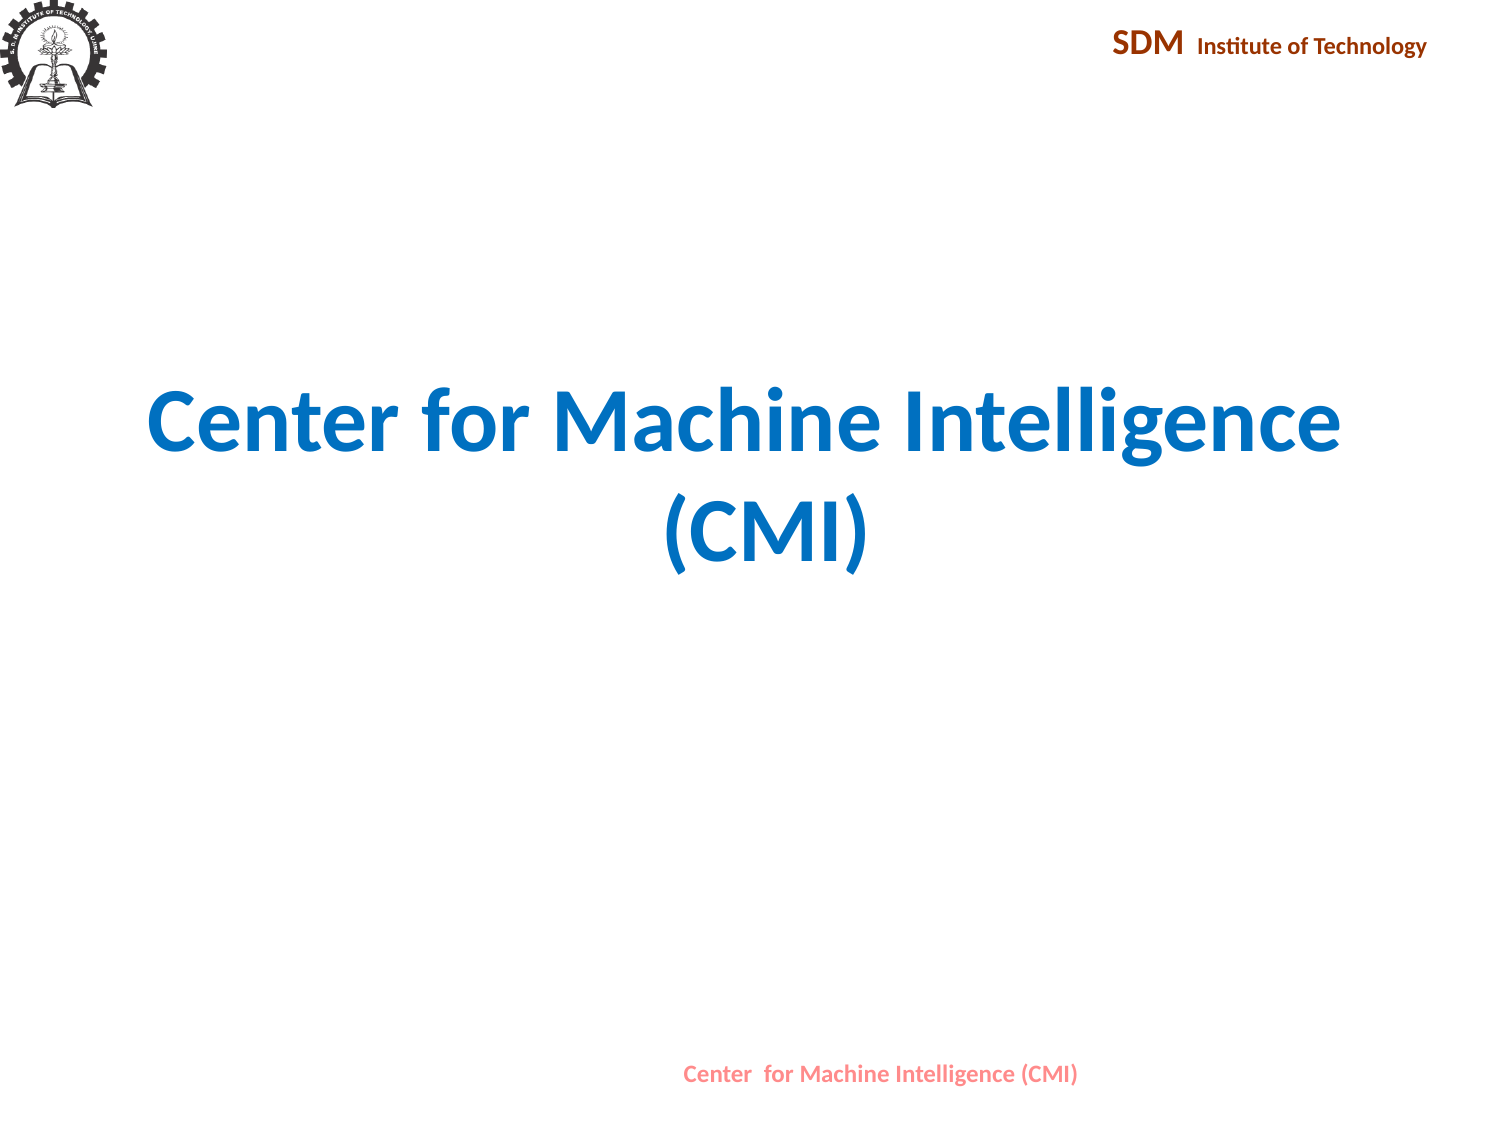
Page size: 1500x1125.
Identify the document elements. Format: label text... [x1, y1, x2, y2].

picture [0, 0, 107, 108]
title Center for Machine Intelligence (CMI) [24, 349, 1488, 591]
footer Center for Machine Intelligence (CMI) [512, 1042, 1250, 1103]
